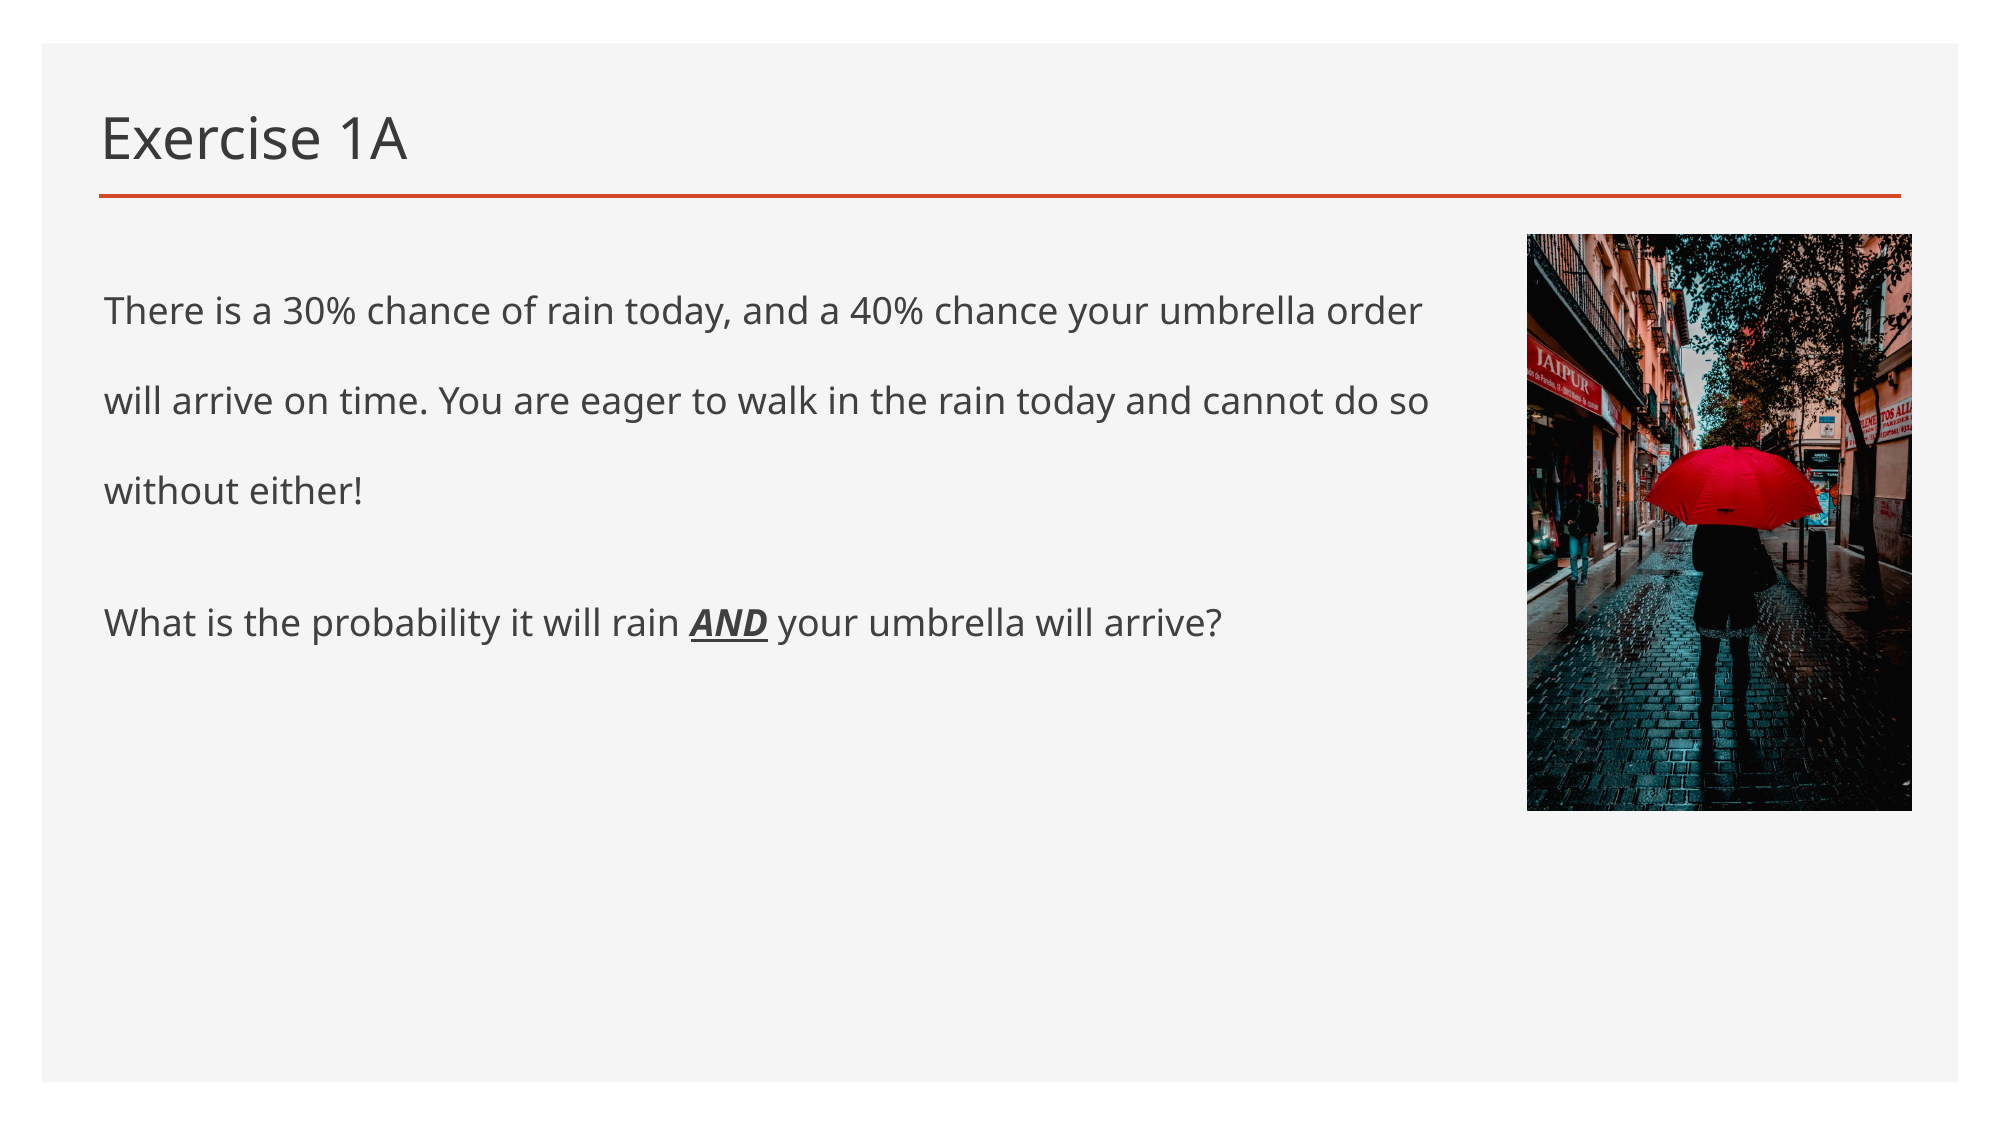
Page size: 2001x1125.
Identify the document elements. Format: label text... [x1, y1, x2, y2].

list There is a 30% chance of rain today, and a 40% chance your umbrella order will arrive on time. You are eager to walk in the rain today and cannot do so without either! What is the probability it will rain AND your umbrella will arrive? [88, 234, 1490, 888]
picture [1527, 234, 1912, 811]
title Exercise 1A [85, 73, 1089, 179]
